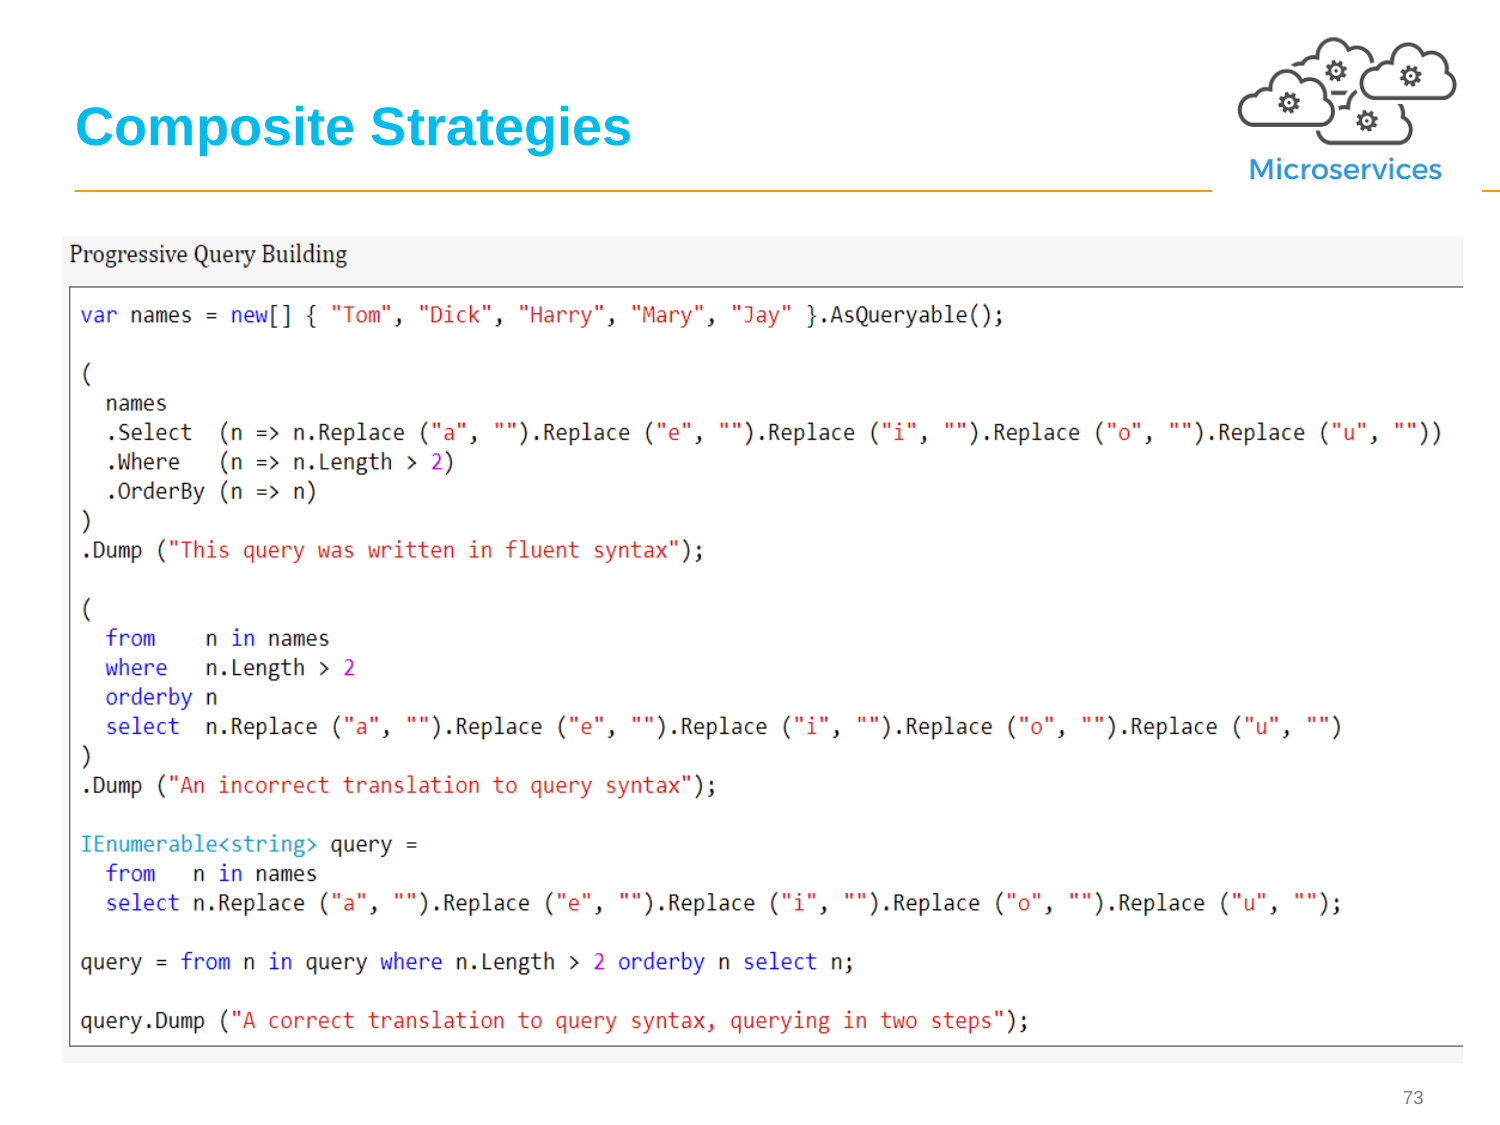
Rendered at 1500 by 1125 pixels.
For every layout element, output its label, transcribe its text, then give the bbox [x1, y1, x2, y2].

picture [62, 237, 1463, 1063]
title Composite Strategies [75, 27, 1422, 157]
picture [1212, 1, 1482, 203]
